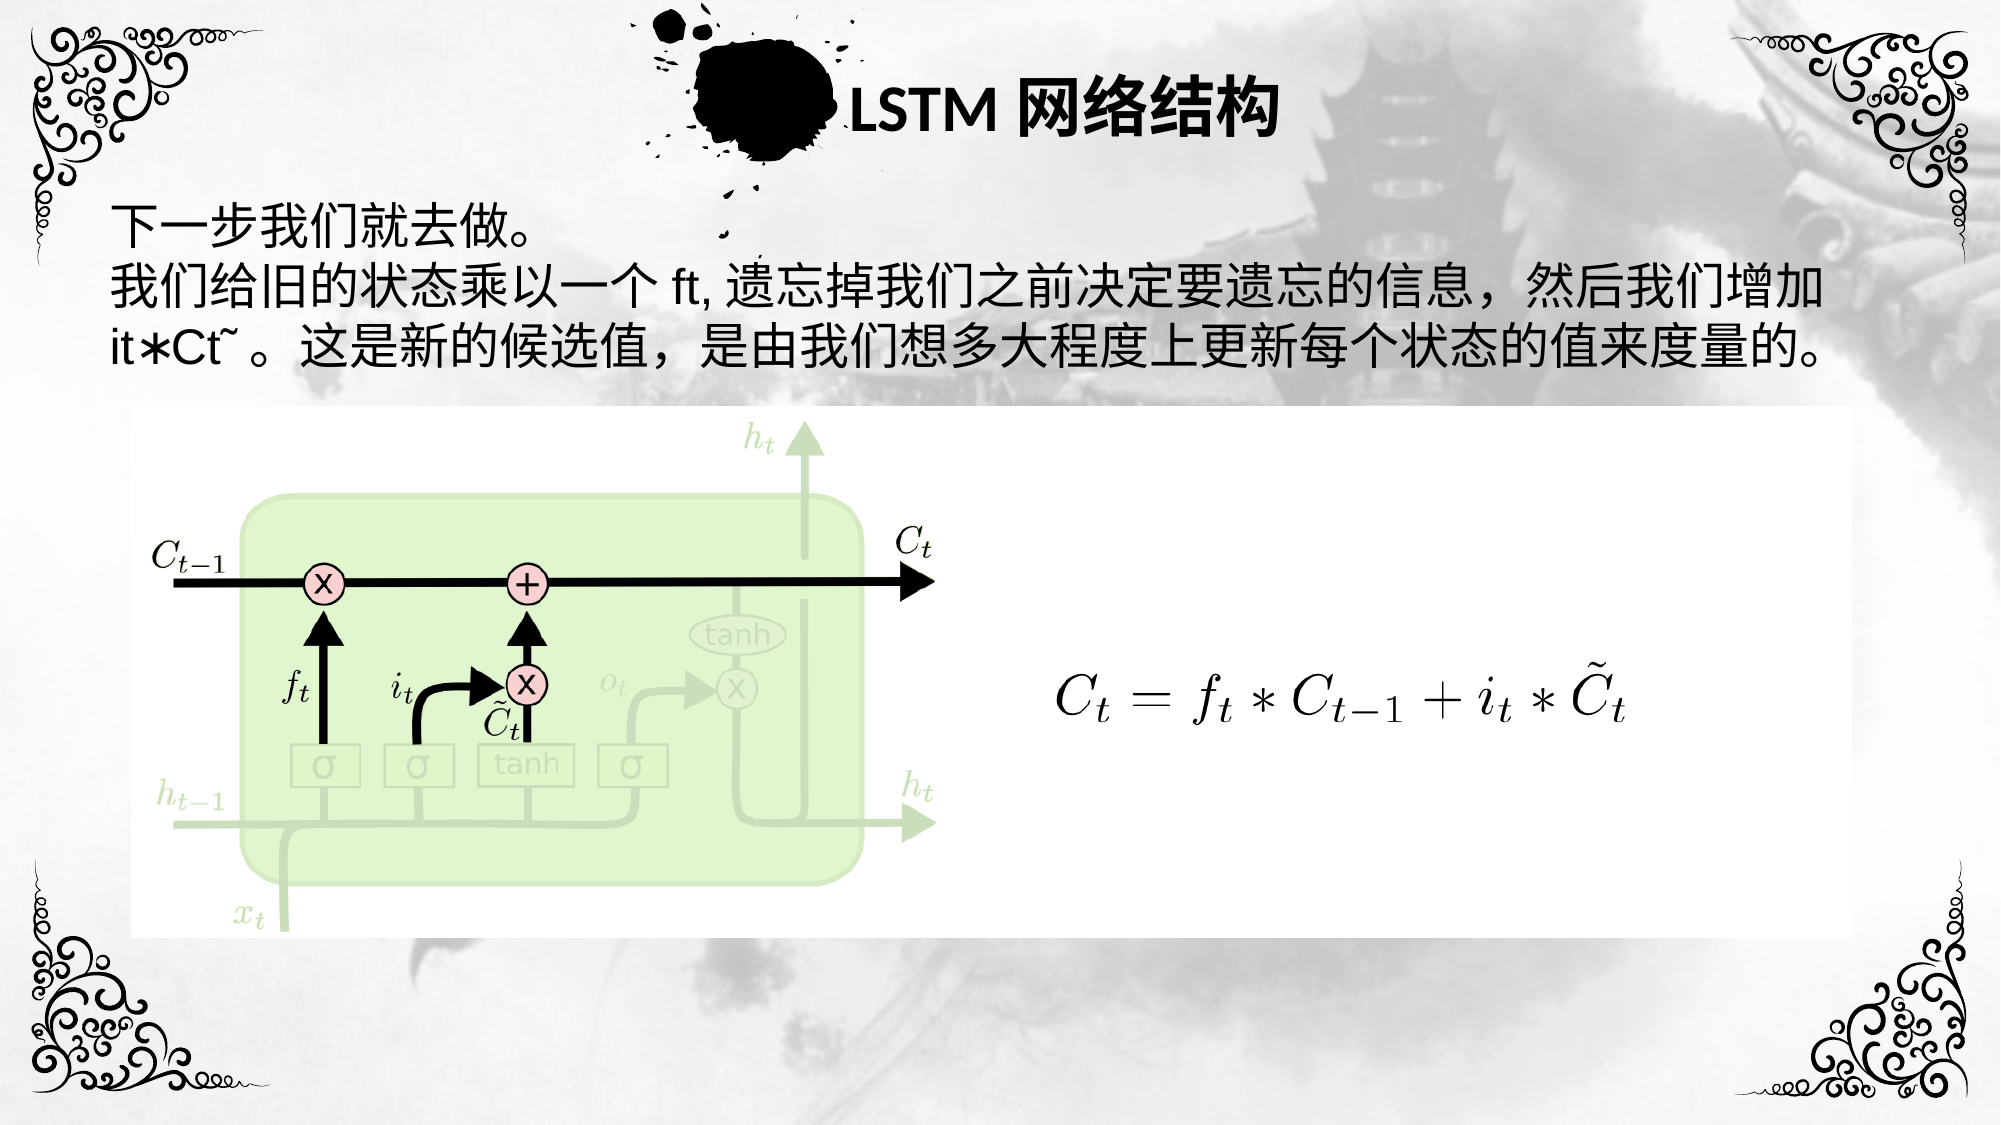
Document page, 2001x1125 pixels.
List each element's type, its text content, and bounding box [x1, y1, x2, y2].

picture [0, 0, 2001, 1125]
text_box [628, 0, 1507, 316]
text_box 下一步我们就去做。 我们给旧的状态乘以一个ft,遗忘掉我们之前决定要遗忘的信息，然后我们增加it∗Ct˜。这是新的候选值，是由我们想多大程度上更新每个状态的值来度量的。 [94, 186, 1875, 442]
